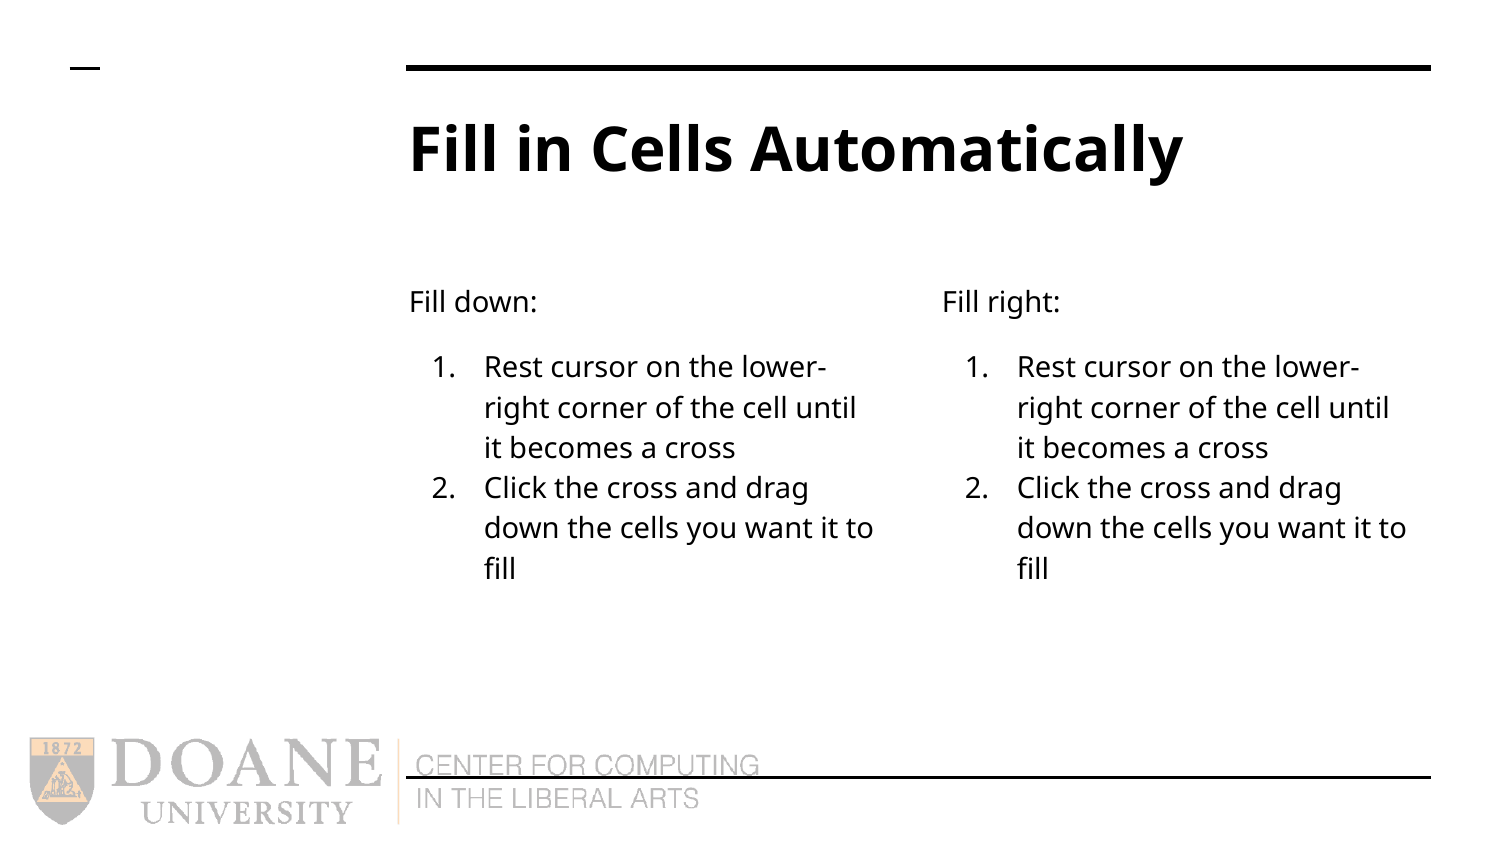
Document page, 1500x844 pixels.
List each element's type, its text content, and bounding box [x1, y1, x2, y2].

list Fill right: Rest cursor on the lower-right corner of the cell until it becomes a cross Click the cross and drag down the cells you want it to fill [926, 262, 1431, 756]
list Fill down: Rest cursor on the lower-right corner of the cell until it becomes a cross Click the cross and drag down the cells you want it to fill [393, 262, 898, 756]
title Fill in Cells Automatically [393, 94, 1431, 199]
